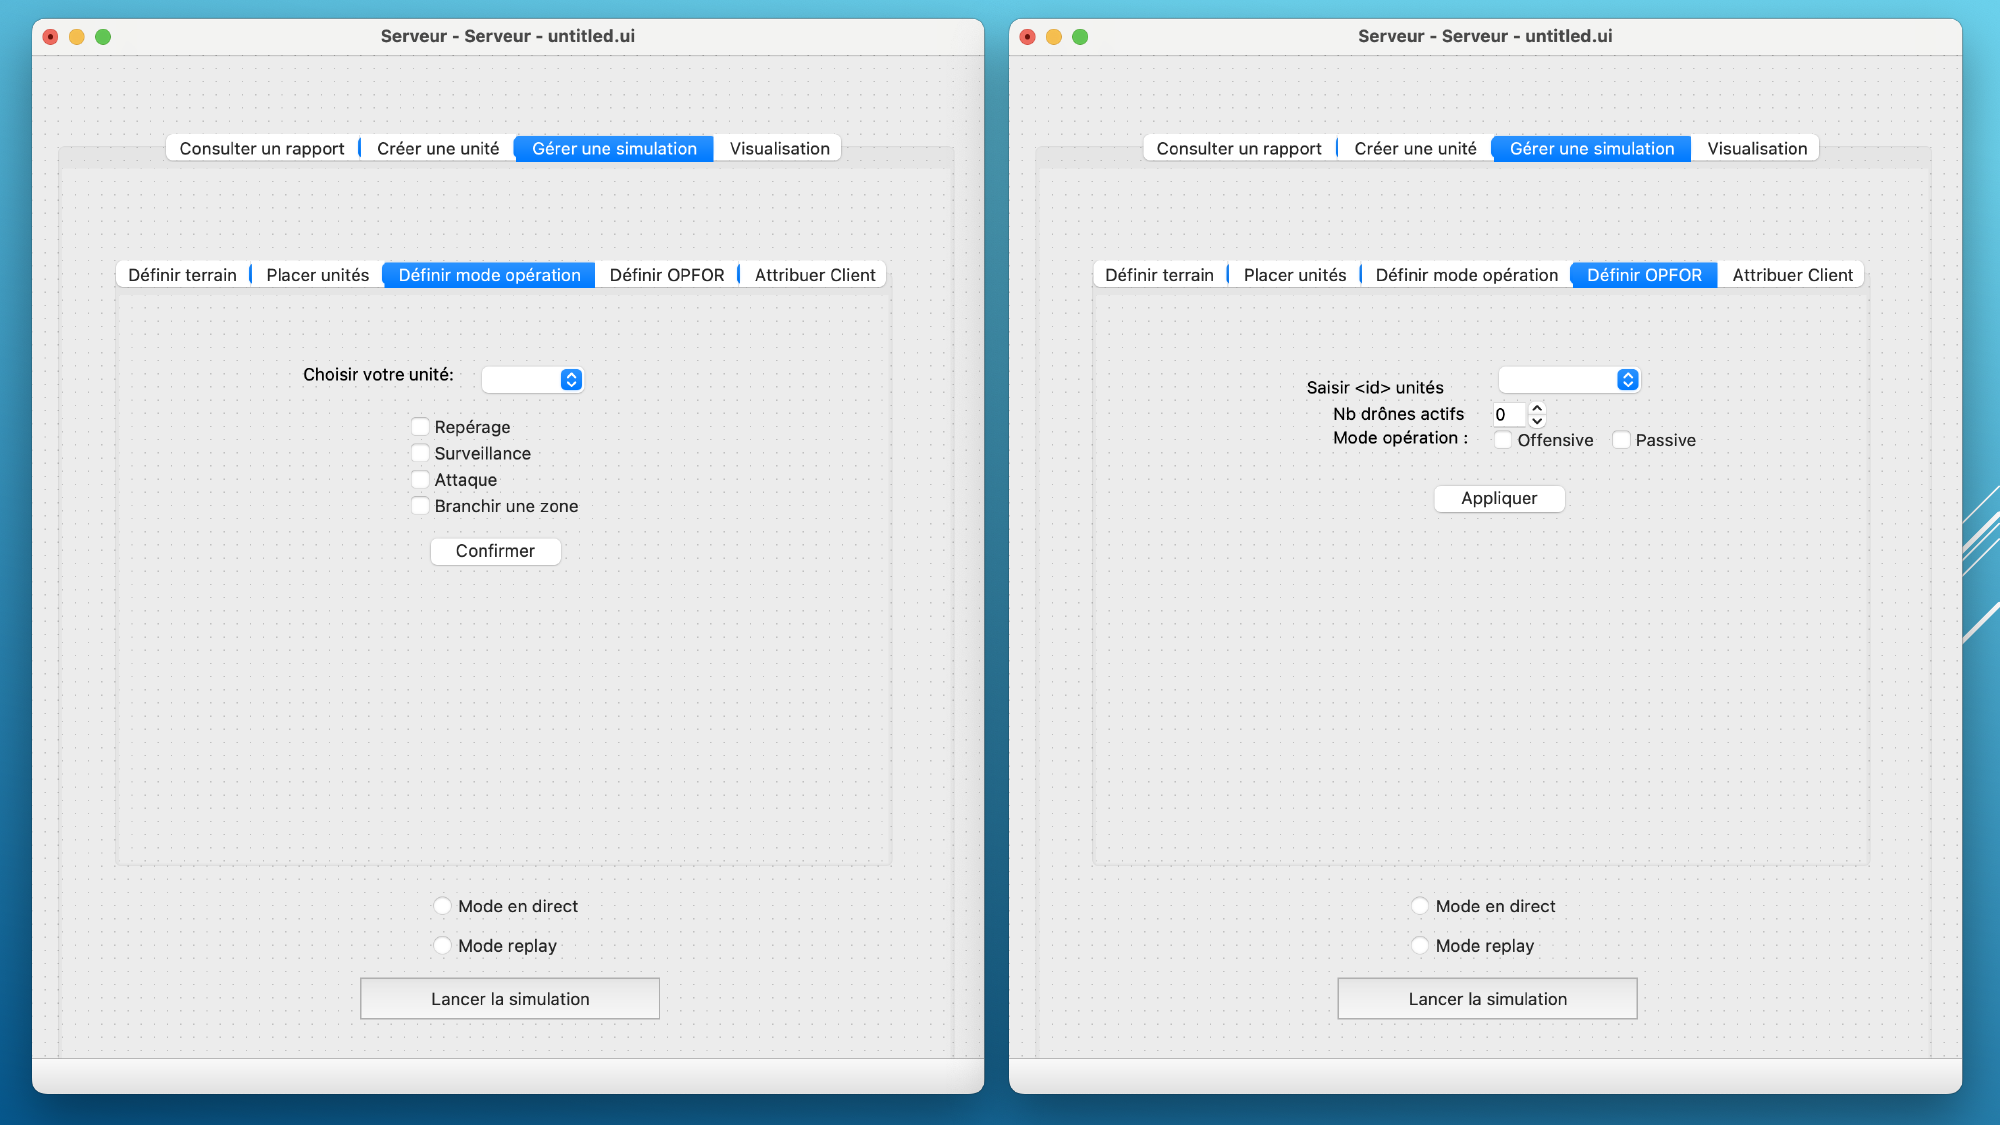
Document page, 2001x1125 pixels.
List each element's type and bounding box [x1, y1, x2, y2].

picture [935, 0, 2000, 1125]
list [0, 0, 935, 1125]
